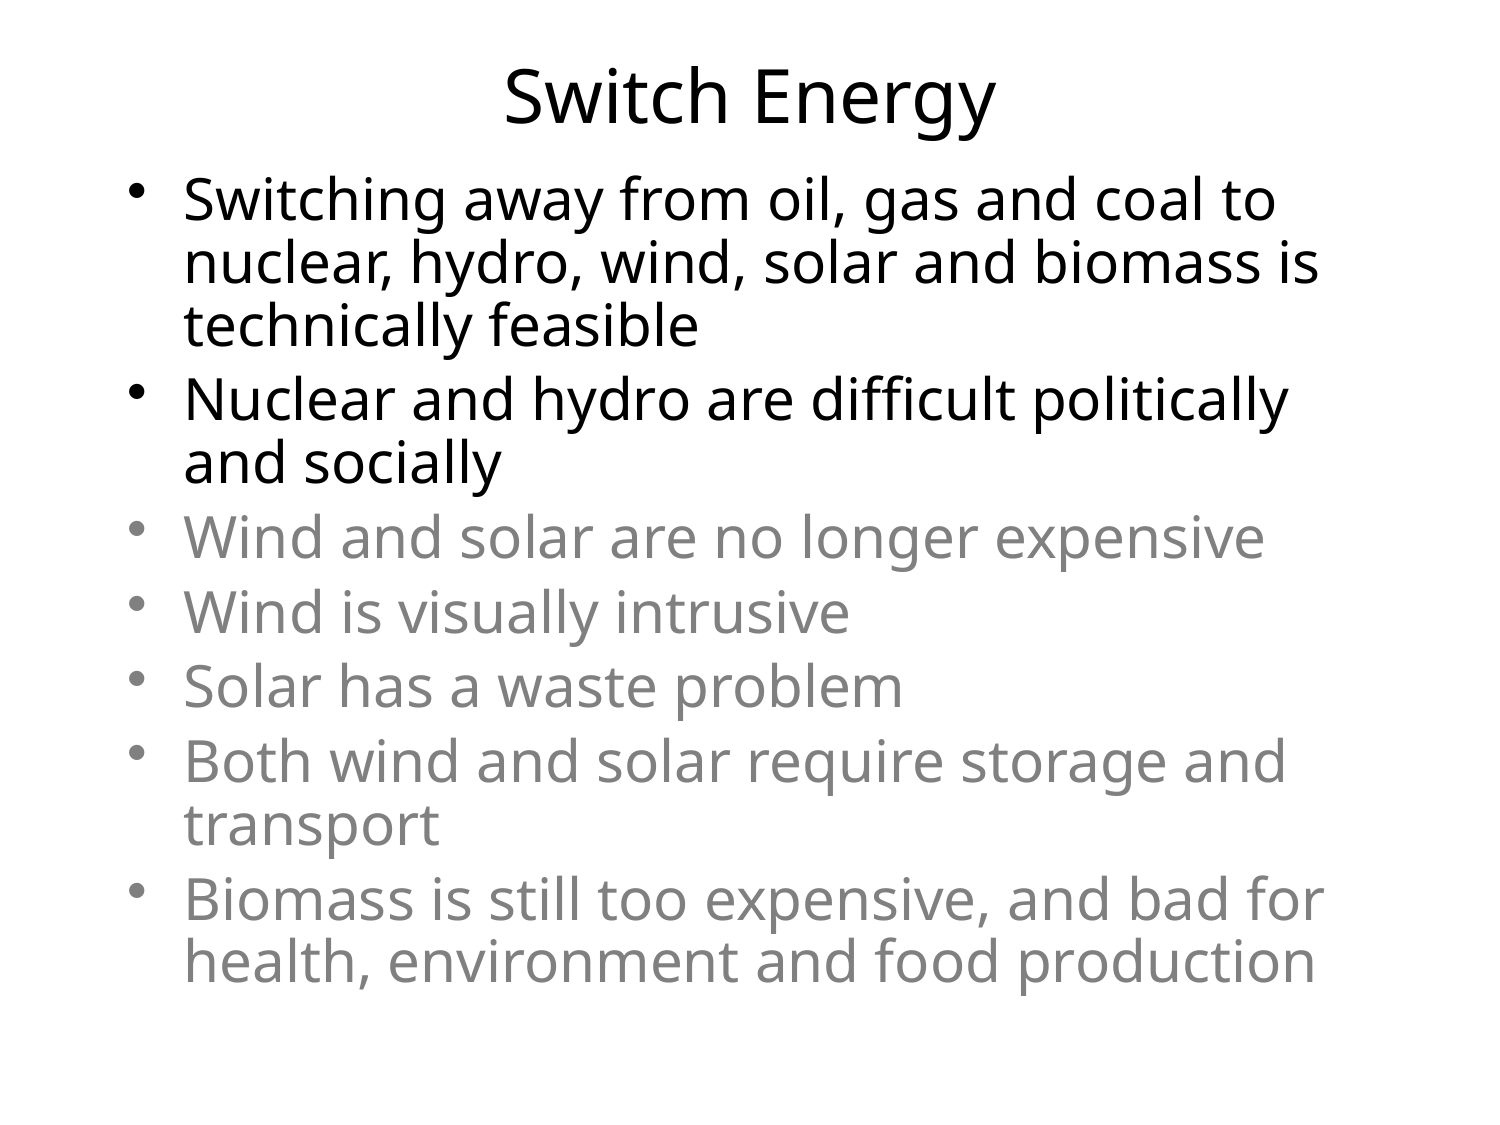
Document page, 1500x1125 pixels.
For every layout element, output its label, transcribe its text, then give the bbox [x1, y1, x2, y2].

title Switch Energy [112, 0, 1388, 162]
list Switching away from oil, gas and coal to nuclear, hydro, wind, solar and biomass is technically feasible Nuclear and hydro are difficult politically and socially Wind and solar are no longer expensive Wind is visually intrusive Solar has a waste problem Both wind and solar require storage and transport Biomass is still too expensive, and bad for health, environment and food production [112, 162, 1388, 1026]
